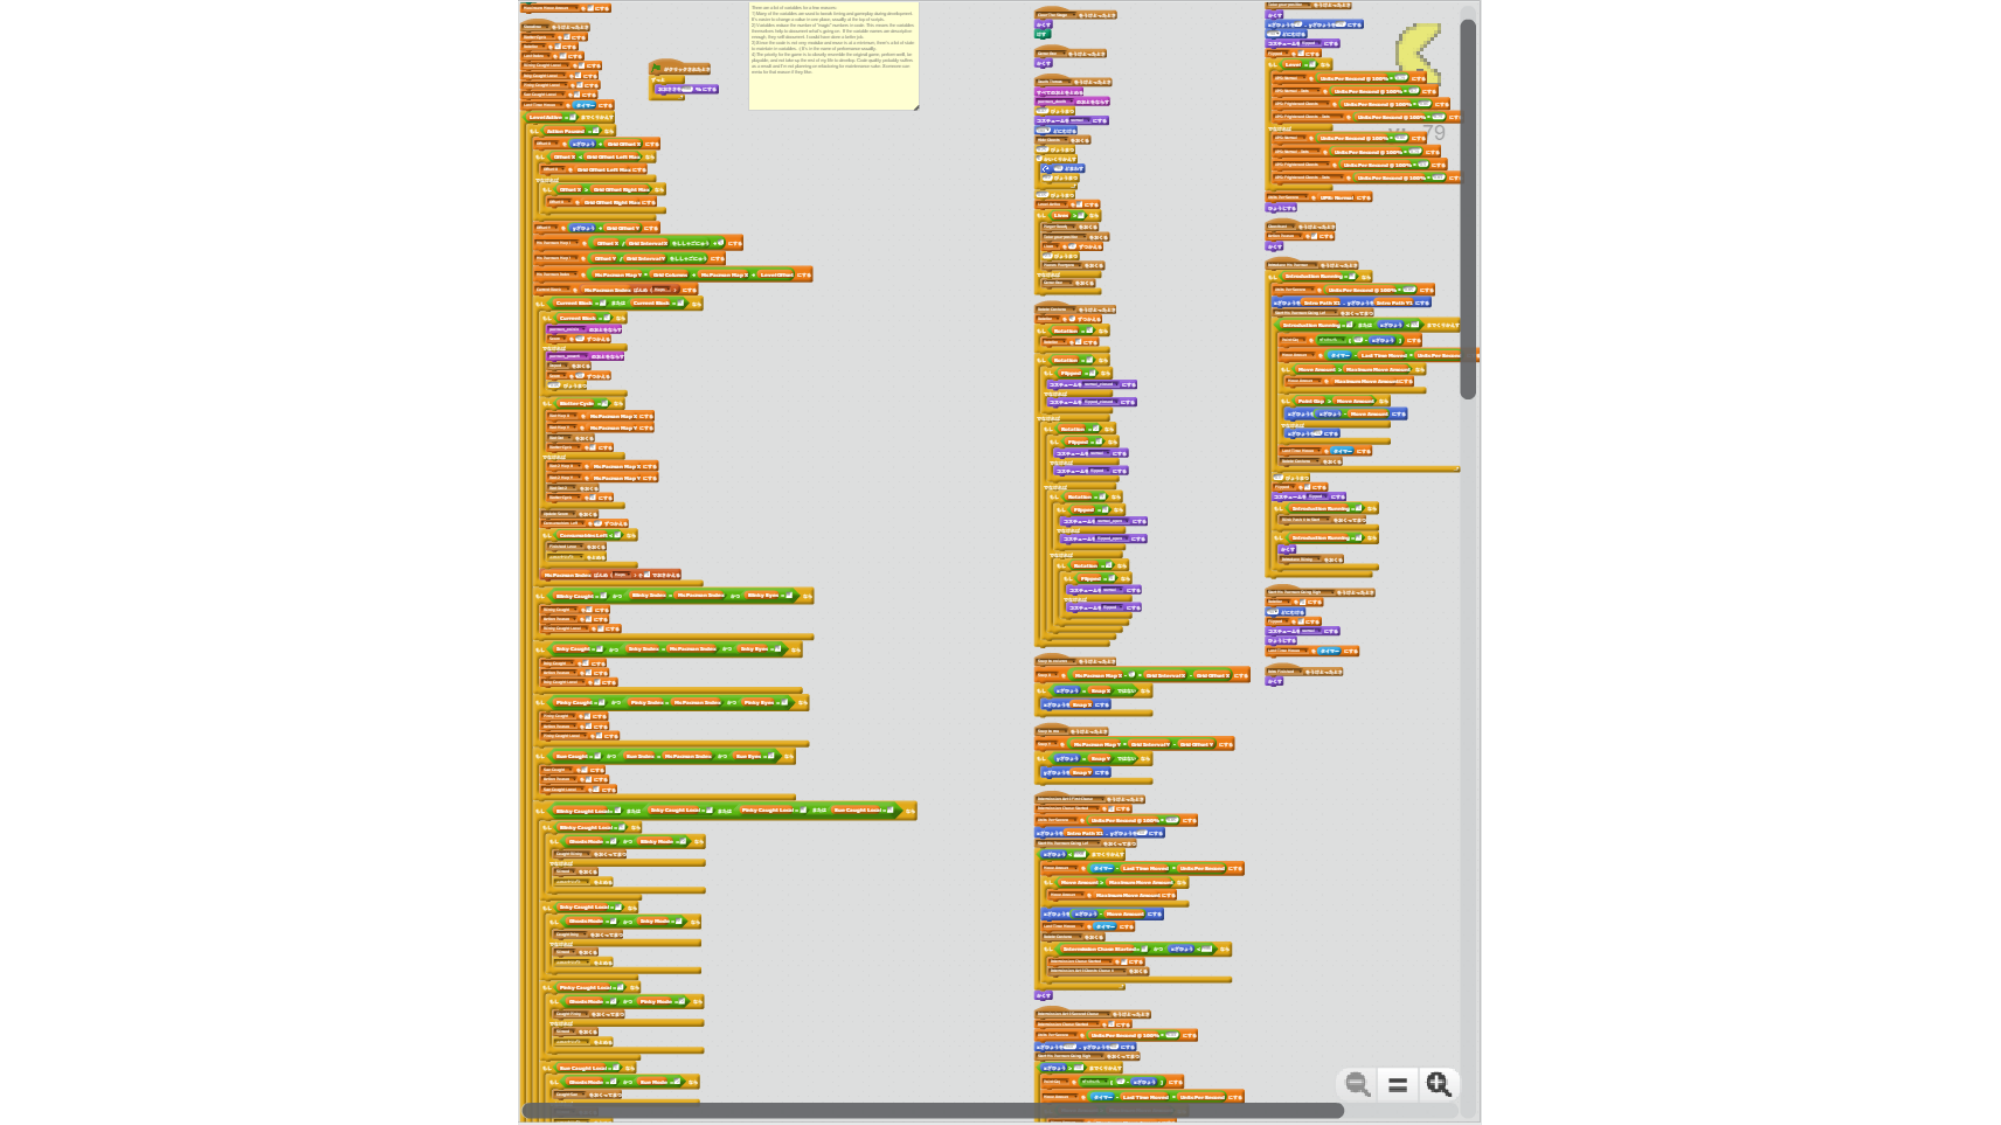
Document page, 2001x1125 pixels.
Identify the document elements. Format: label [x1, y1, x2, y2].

list [518, 0, 1482, 1125]
